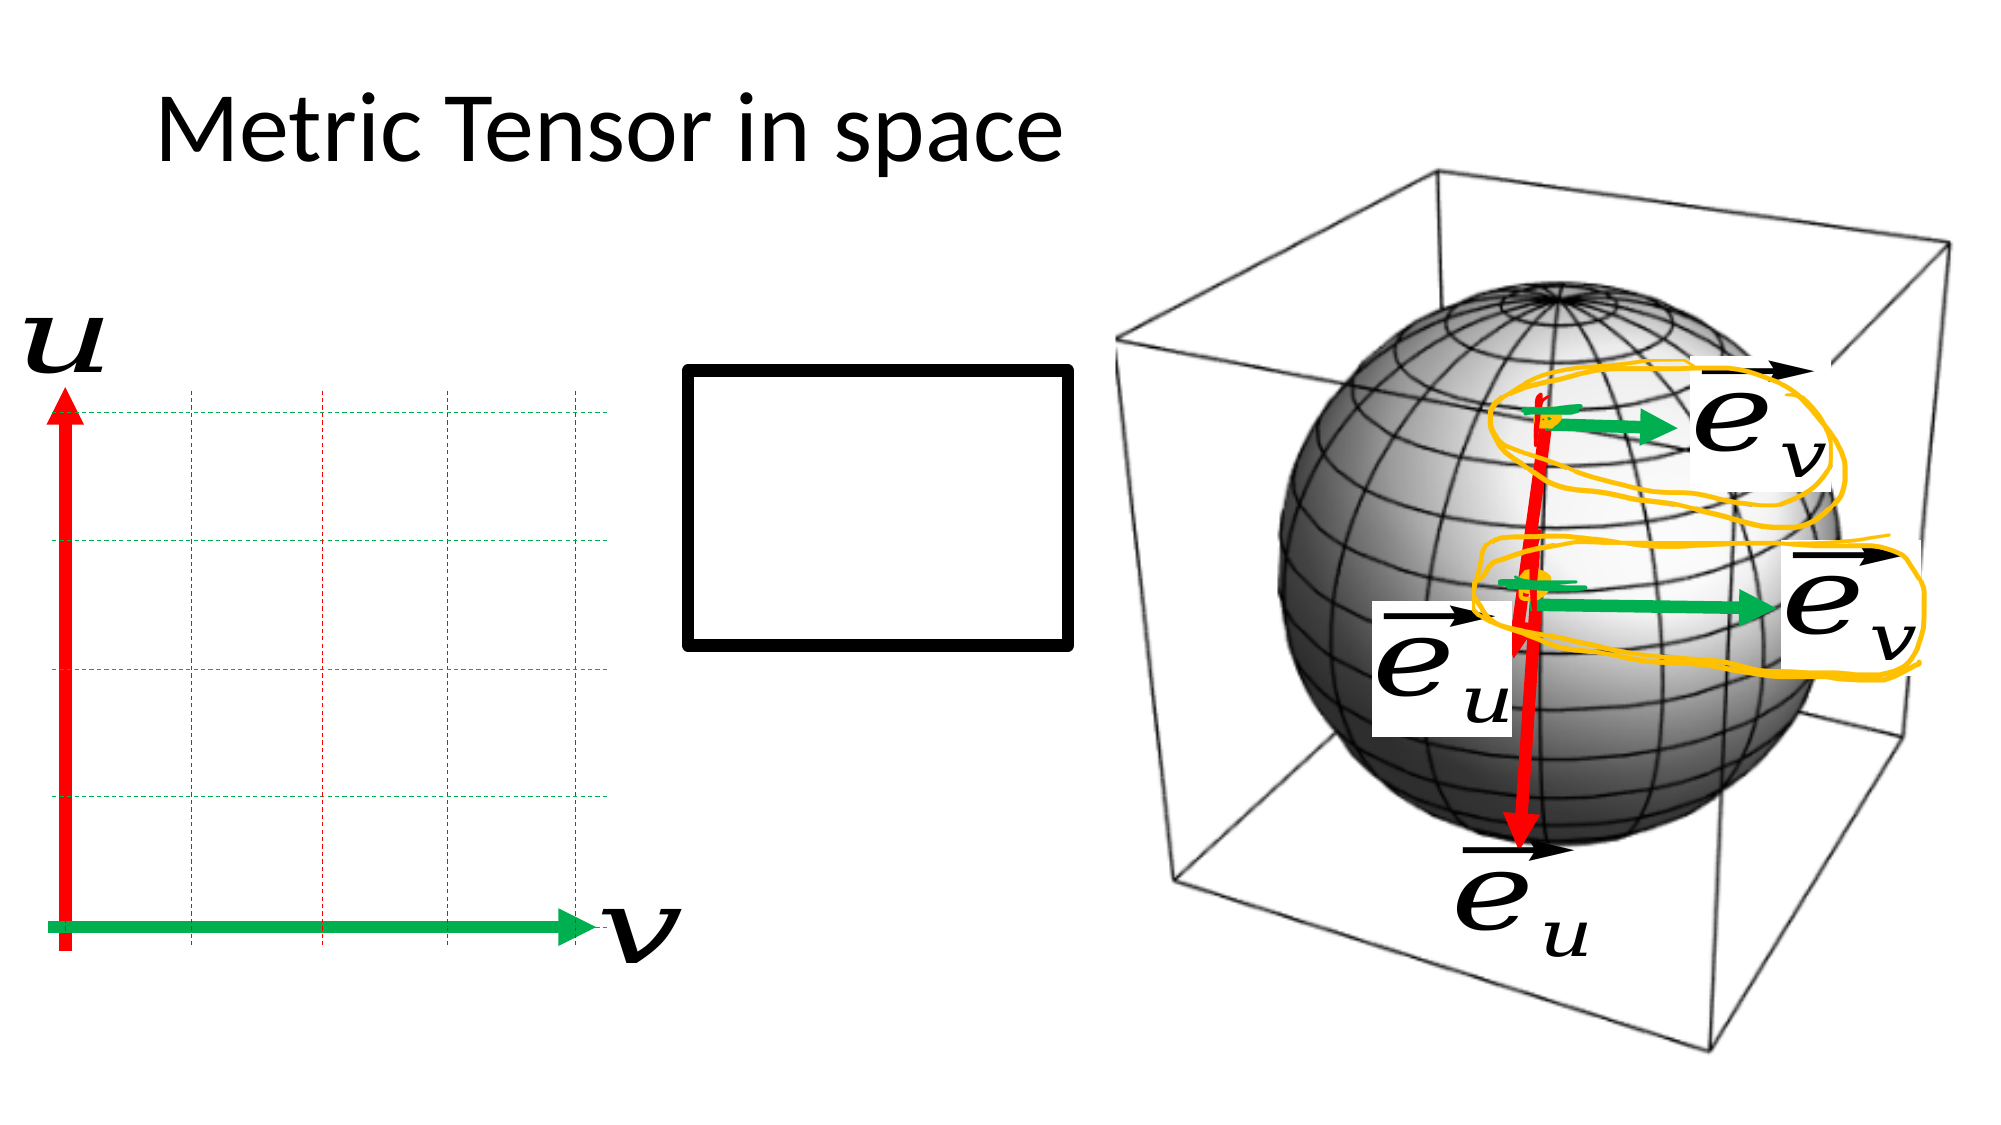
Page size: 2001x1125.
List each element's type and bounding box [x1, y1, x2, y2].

text_box [1547, 604, 1777, 609]
text_box [1513, 418, 1547, 659]
text_box [1105, 165, 1978, 1065]
text_box [1519, 659, 1537, 851]
text_box [1545, 424, 1678, 429]
text_box [14, 280, 694, 989]
